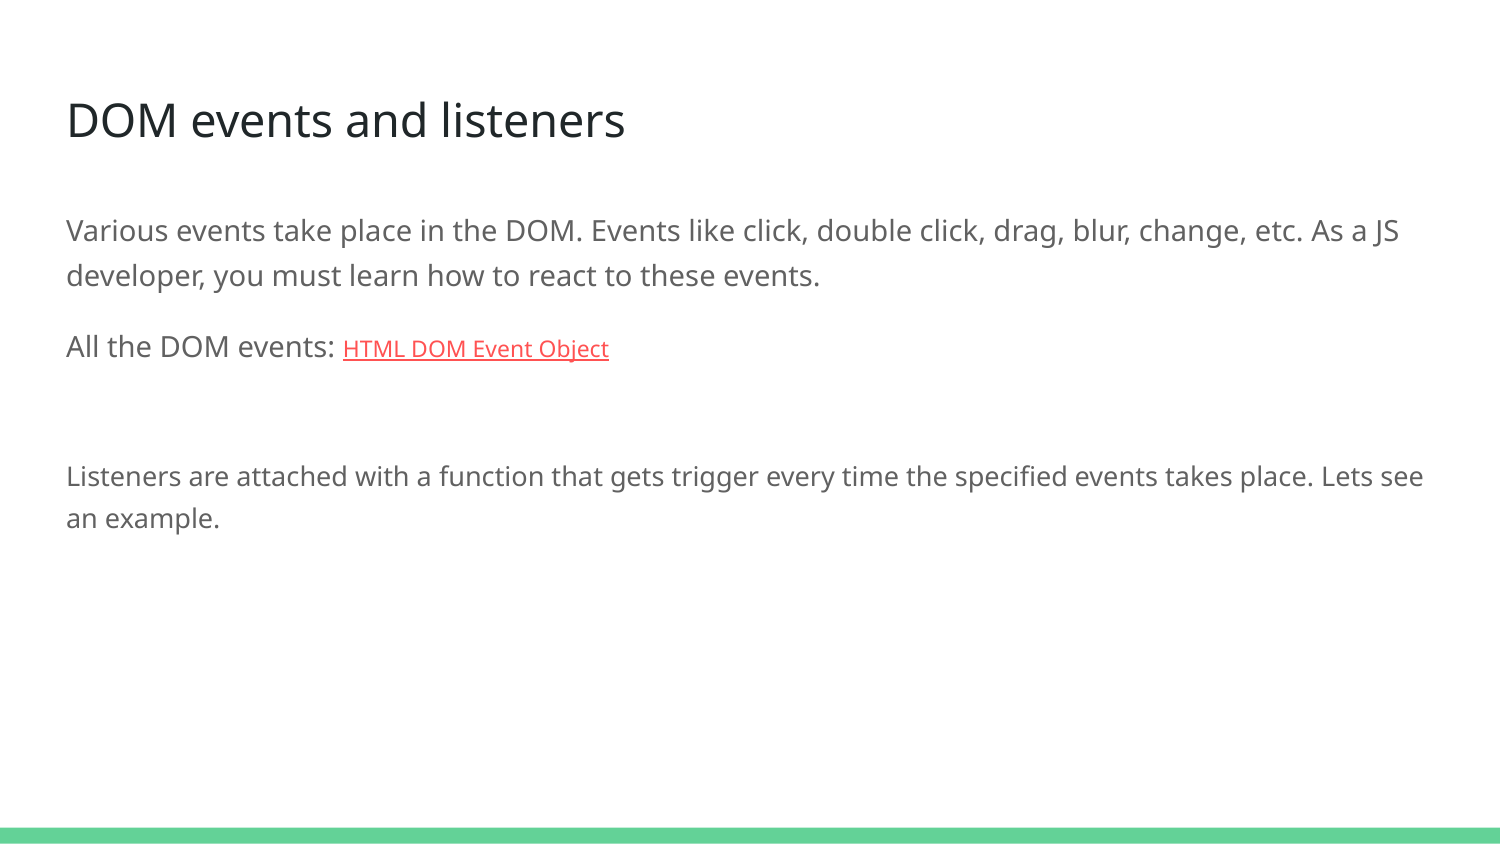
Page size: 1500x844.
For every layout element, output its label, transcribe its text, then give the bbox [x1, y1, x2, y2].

list Various events take place in the DOM. Events like click, double click, drag, blur, change, etc. As a JS developer, you must learn how to react to these events. All the DOM events: HTML DOM Event Object Listeners are attached with a function that gets trigger every time the specified events takes place. Lets see an example. [51, 189, 1449, 750]
title DOM events and listeners [51, 72, 1449, 167]
